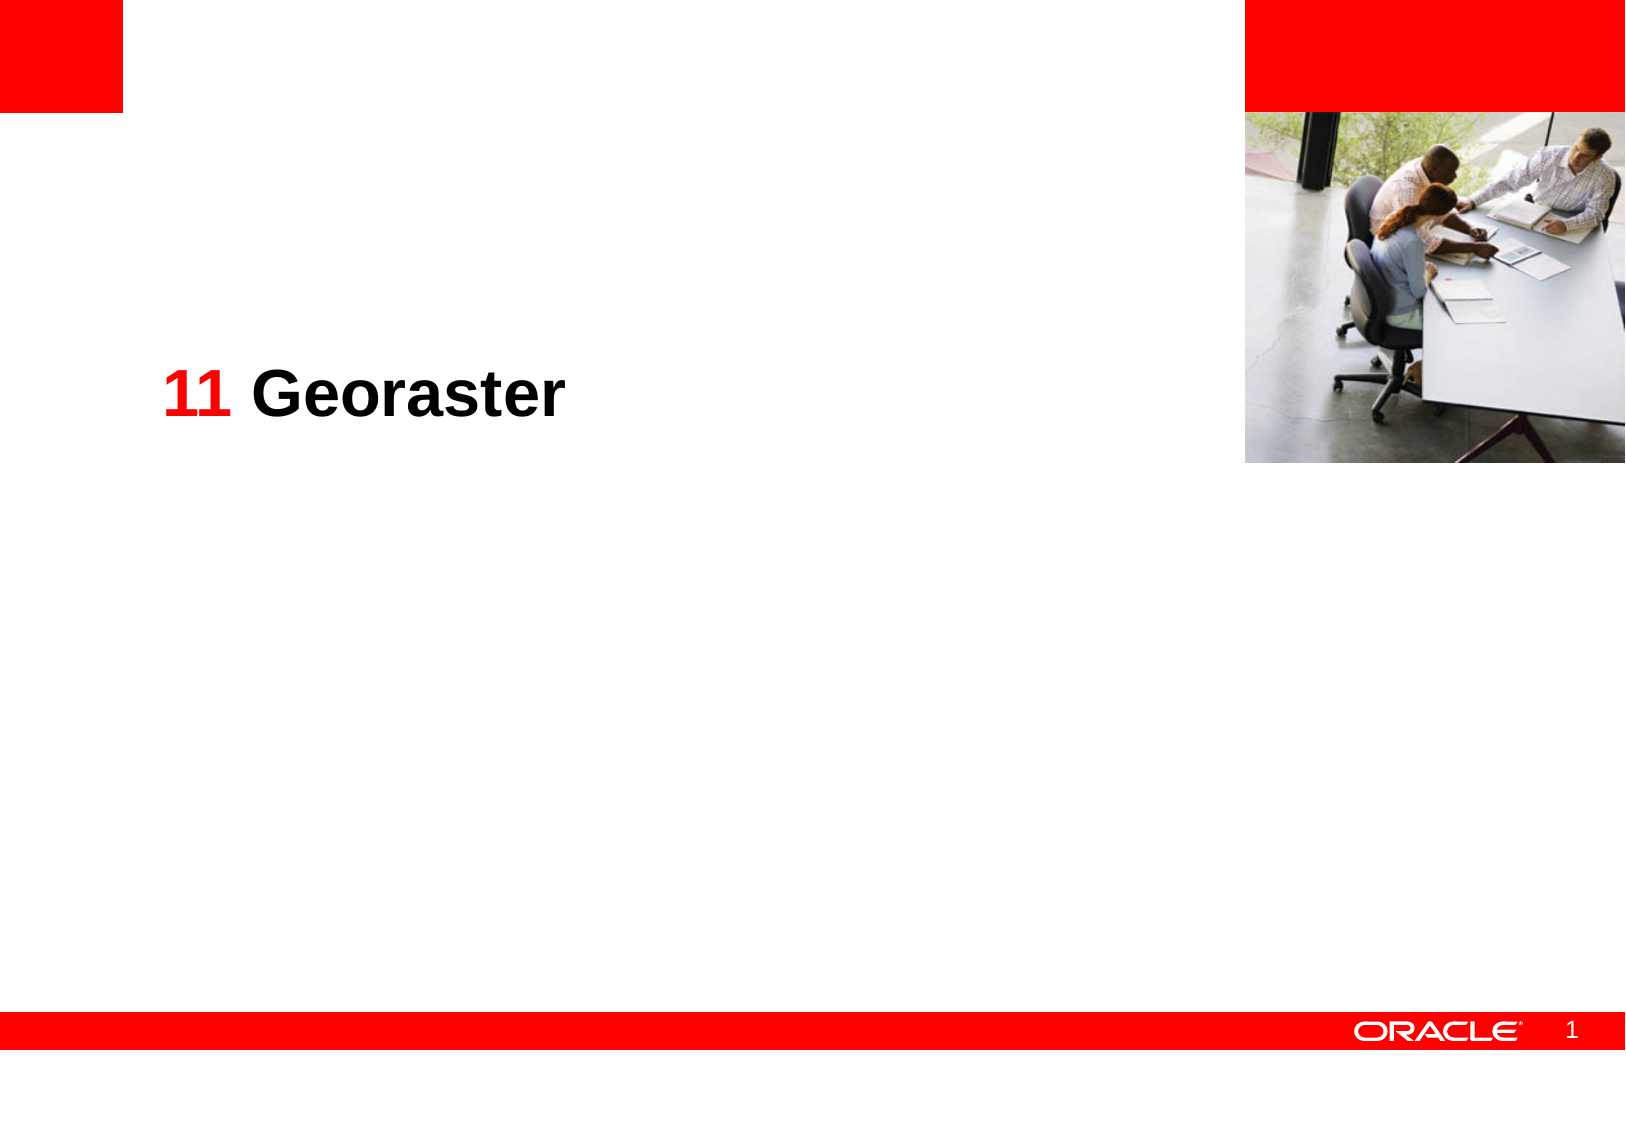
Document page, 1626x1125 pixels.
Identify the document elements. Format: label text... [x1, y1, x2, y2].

picture [0, 0, 123, 113]
text_box 11 Georaster [162, 349, 1040, 430]
picture [1245, 0, 1625, 463]
picture [0, 1012, 1625, 1050]
